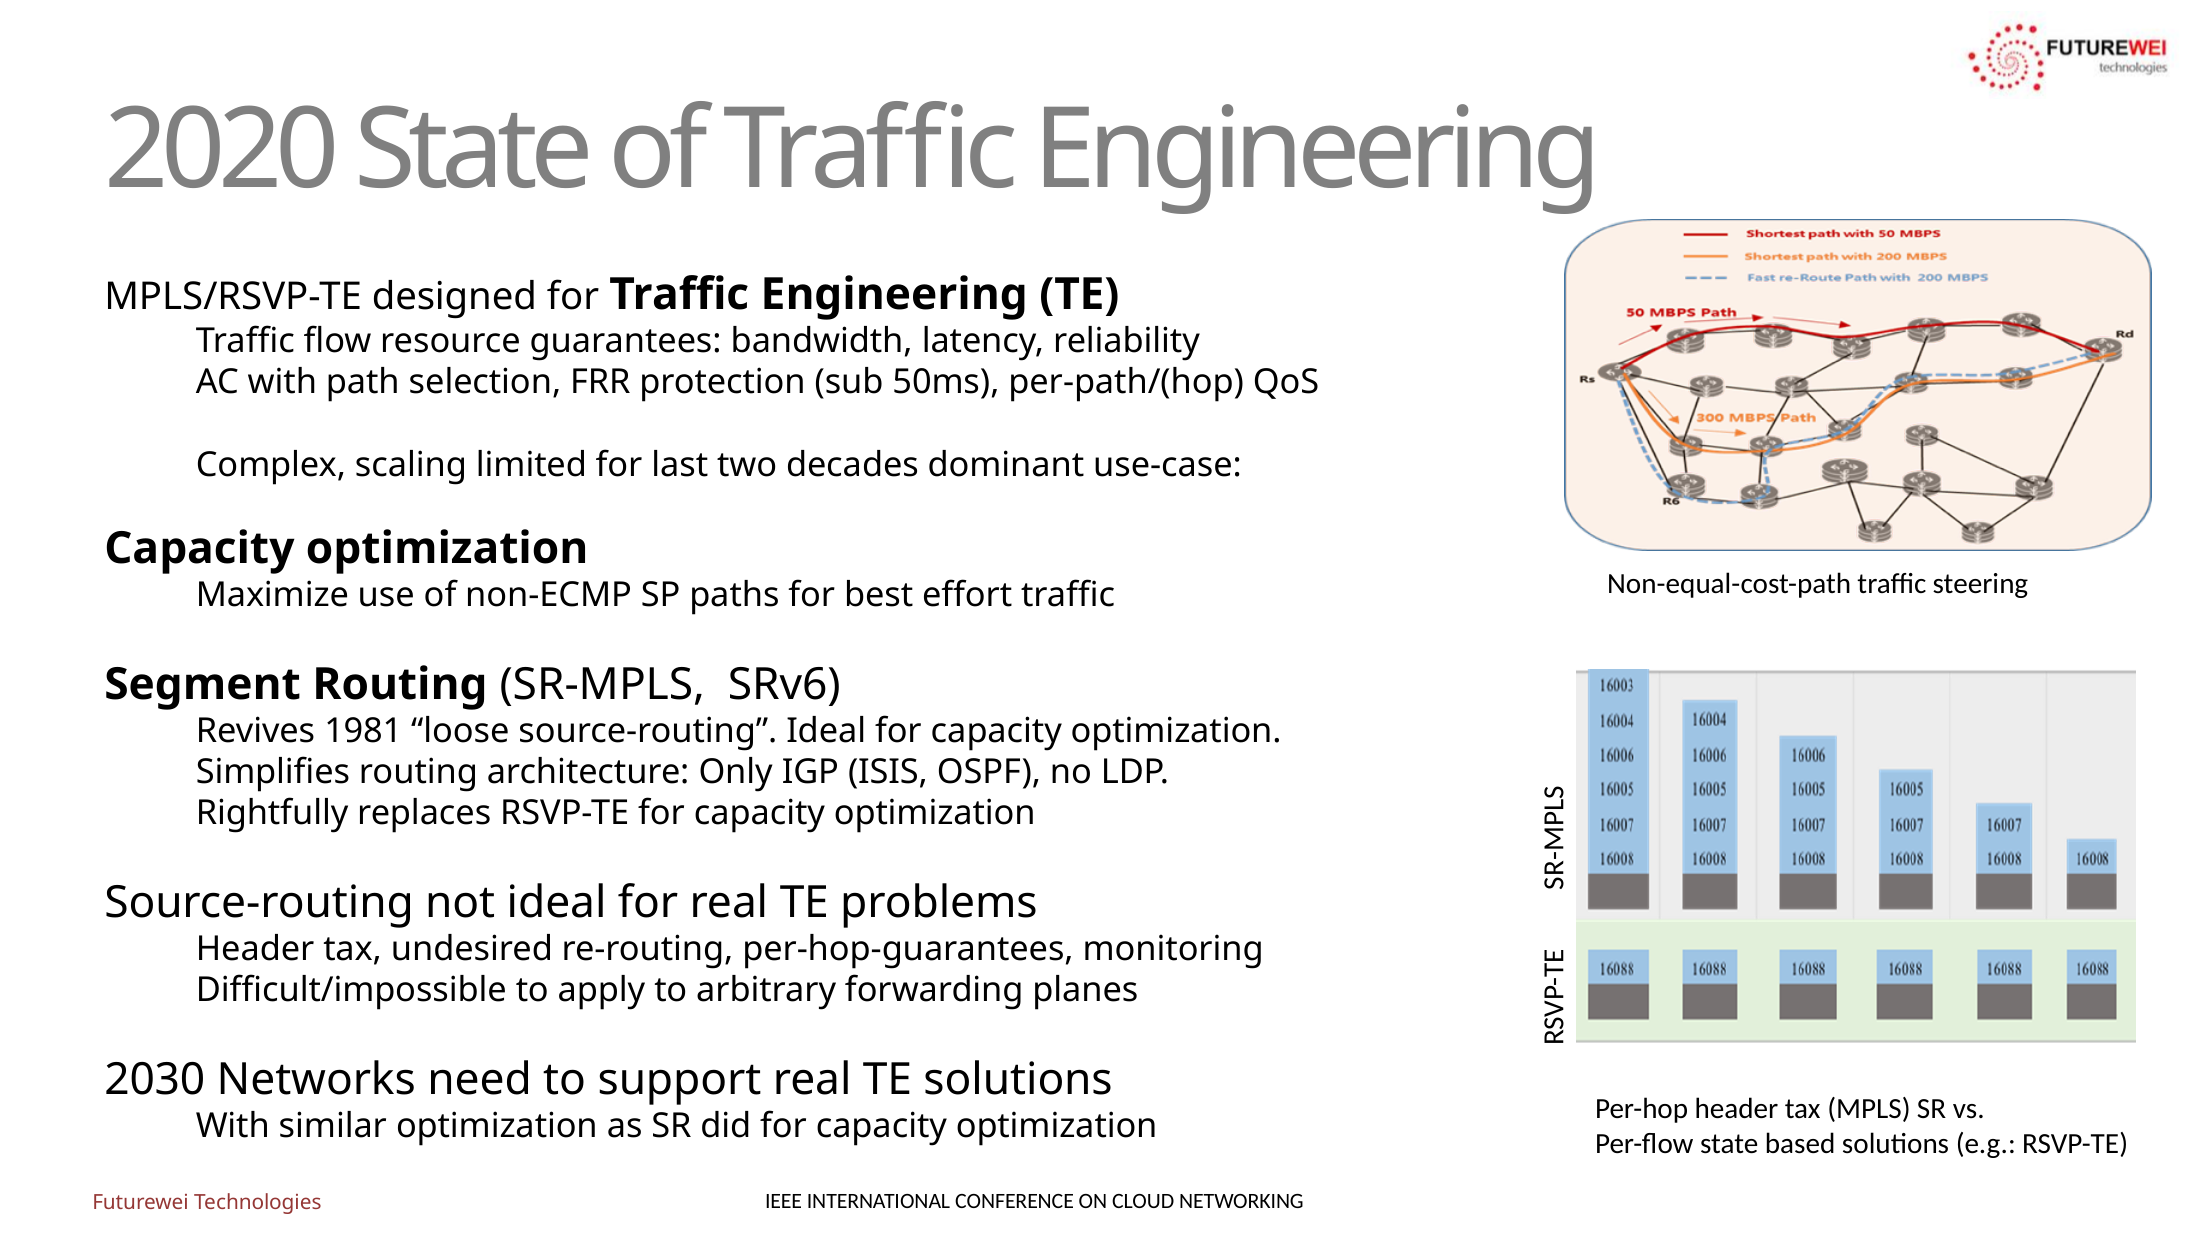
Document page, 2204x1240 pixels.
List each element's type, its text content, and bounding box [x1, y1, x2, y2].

picture [1933, 11, 2199, 99]
text_box RSVP-TE SR-MPLS [1526, 771, 1577, 1061]
list MPLS/RSVP-TE designed for Traffic Engineering (TE) Traffic flow resource guarantees: bandwidth, latency, reliability AC with path selection, FRR protection (sub 50ms), per-path/(hop) QoS Complex, scaling limited for last two decades dominant use-case: Capacity optimization Maximize use of non-ECMP SP paths for best effort traffic Segment Routing (SR-MPLS, SRv6) Revives 1981 “loose source-routing”. Ideal for capacity optimization. Simplifies routing architecture: Only IGP (ISIS, OSPF), no LDP. Rightfully replaces RSVP-TE for capacity optimization Source-routing not ideal for real TE problems Header tax, undesired re-routing, per-hop-guarantees, monitoring Difficult/impossible to apply to arbitrary forwarding planes 2030 Networks need to support real TE solutions With similar optimization as SR did for capacity optimization [89, 257, 1540, 1160]
picture [1576, 669, 2136, 1043]
title 2020 State of Traffic Engineering [101, 36, 2052, 246]
text_box Non-equal-cost-path traffic steering [1592, 559, 2044, 607]
picture [1563, 219, 2152, 552]
text_box Per-hop header tax (MPLS) SR vs. Per-flow state based solutions (e.g.: RSVP-TE) [1580, 1082, 2144, 1167]
